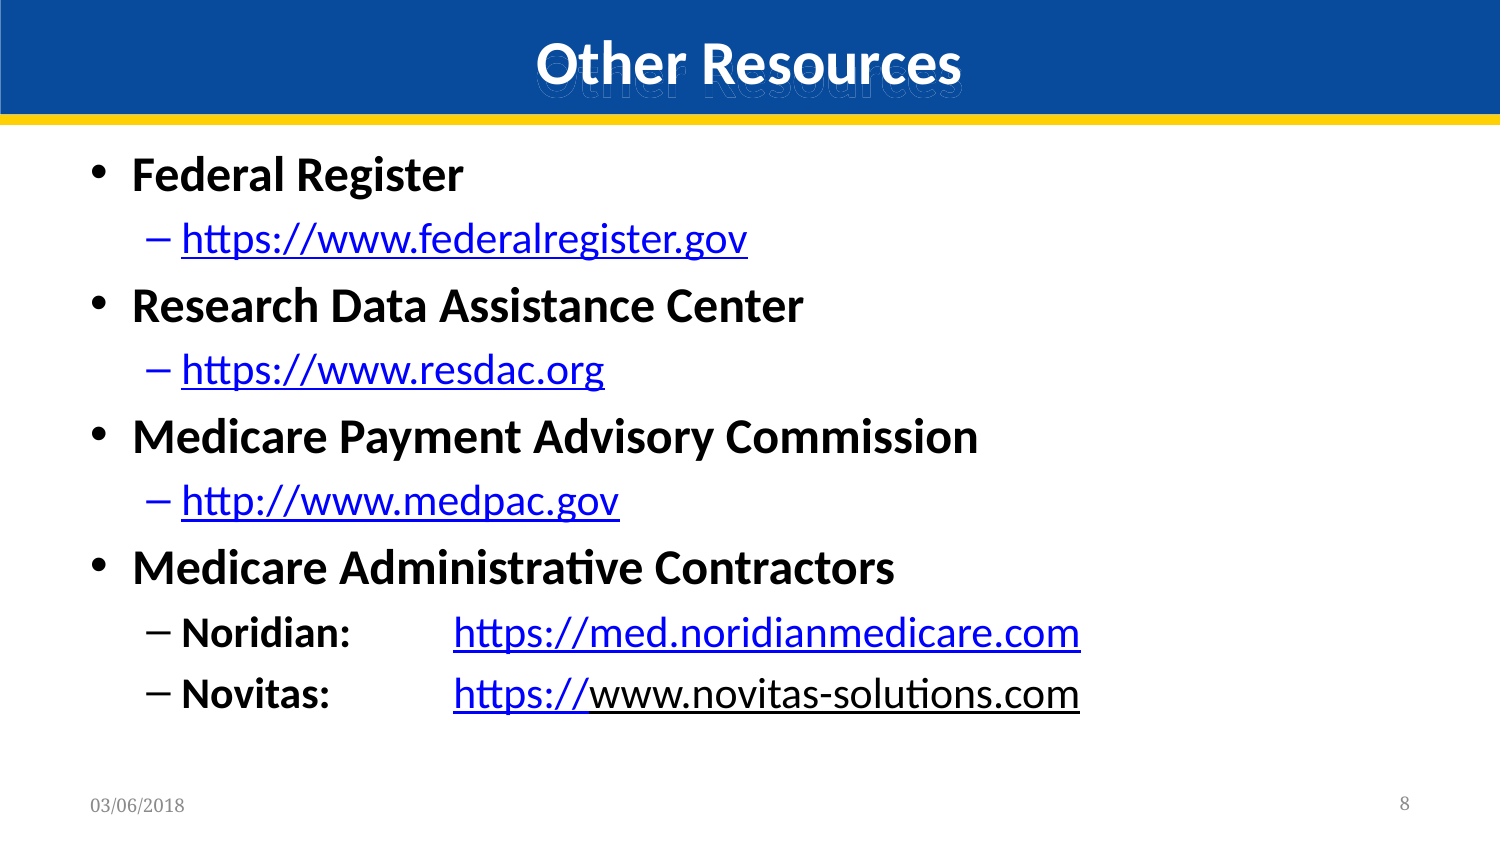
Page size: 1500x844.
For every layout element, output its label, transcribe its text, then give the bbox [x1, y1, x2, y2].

list Federal Register https://www.federalregister.gov Research Data Assistance Center https://www.resdac.org Medicare Payment Advisory Commission http://www.medpac.gov Medicare Administrative Contractors Noridian: https://med.noridianmedicare.com Novitas: https://www.novitas-solutions.com [75, 133, 1465, 783]
title Other Resources [0, 16, 1500, 102]
slide_number 8 [1074, 782, 1425, 827]
